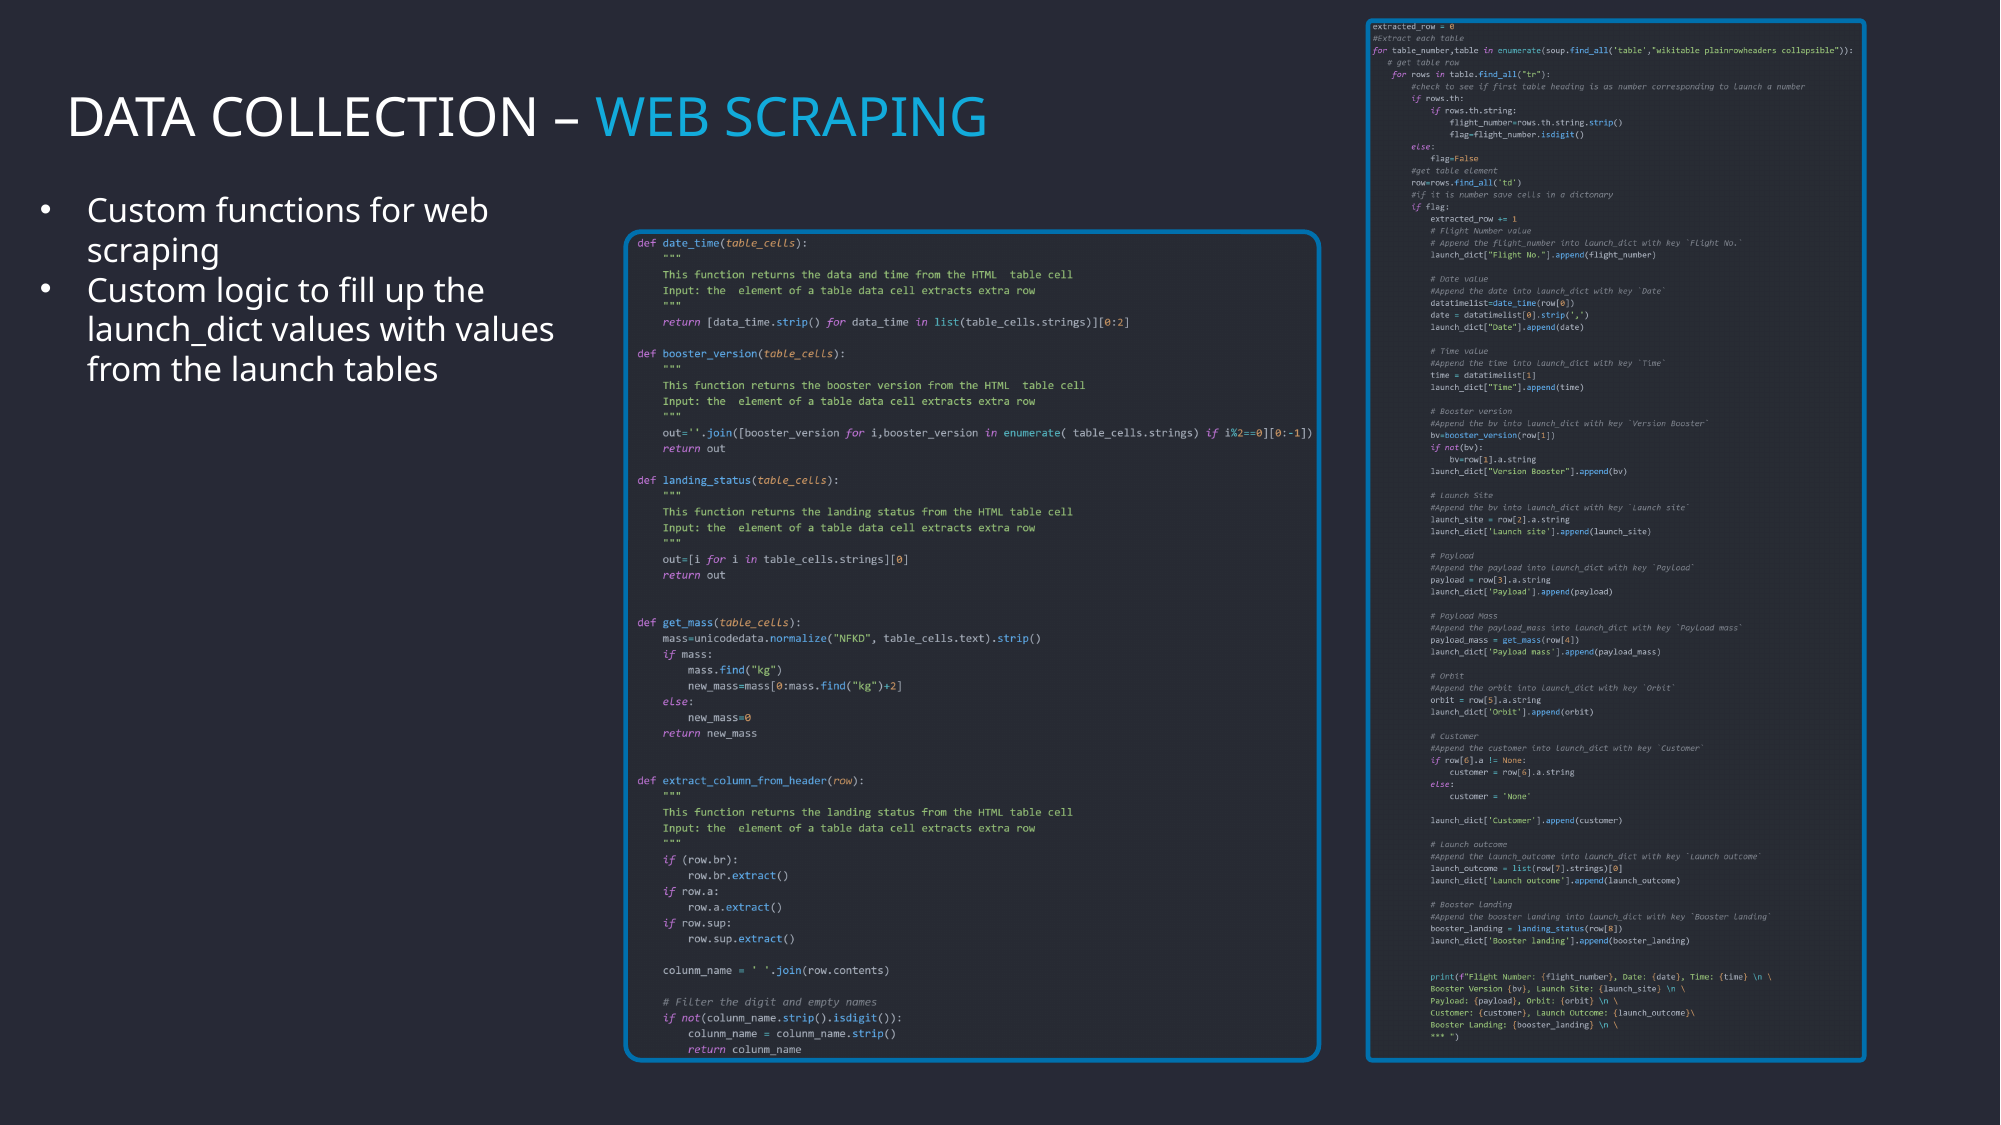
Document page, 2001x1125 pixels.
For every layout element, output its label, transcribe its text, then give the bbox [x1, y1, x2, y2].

title DATA COLLECTION – WEB SCRAPING [66, 30, 1365, 149]
text_box Custom functions for web scraping Custom logic to fill up the launch_dict values with values from the launch tables [25, 181, 632, 396]
picture [625, 231, 1319, 1061]
picture [1368, 20, 1865, 1061]
